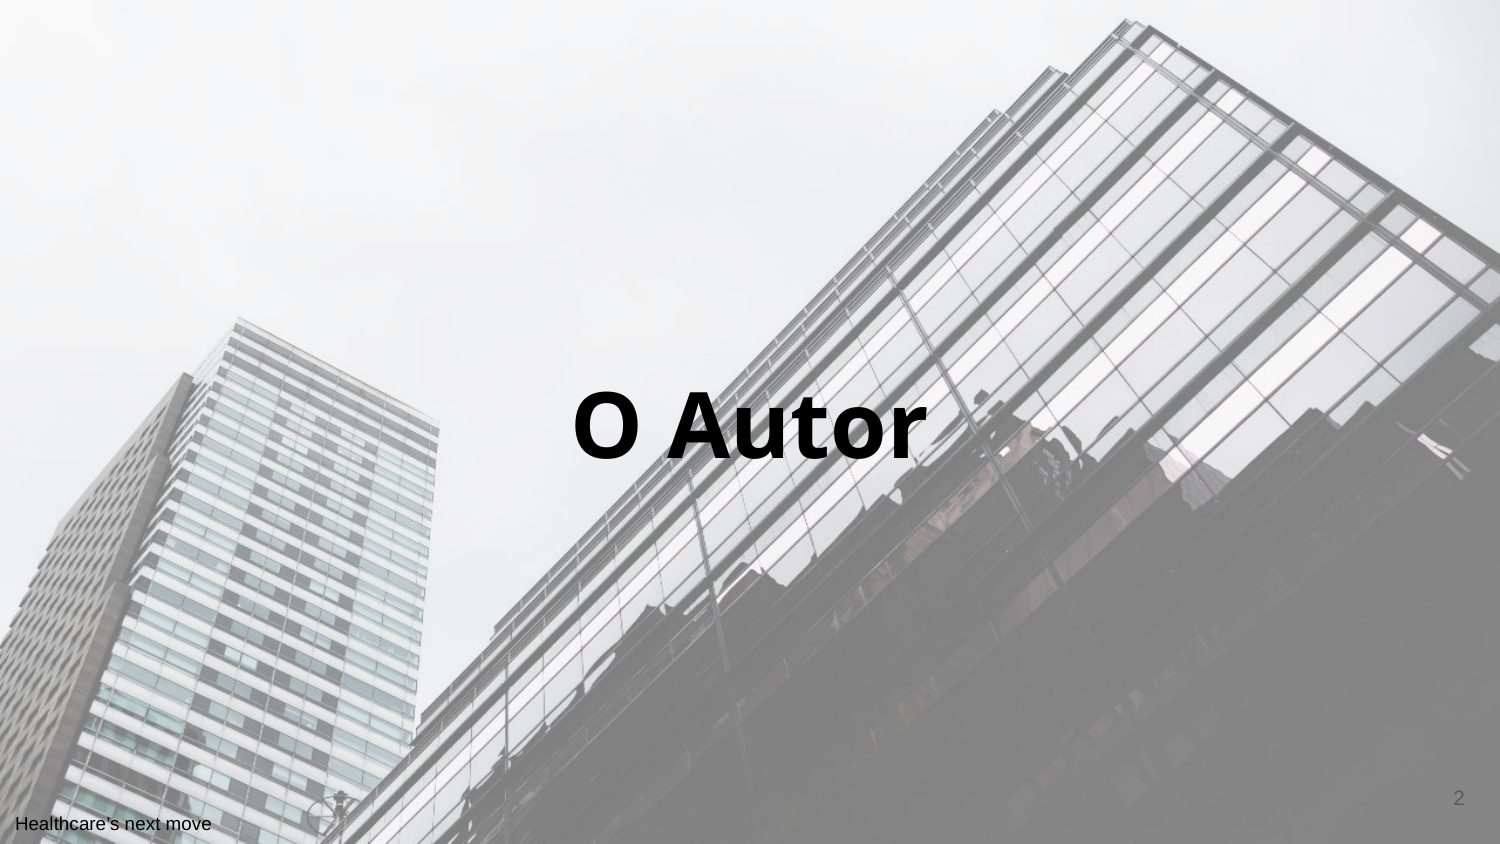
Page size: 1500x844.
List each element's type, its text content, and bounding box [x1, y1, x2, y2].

picture [0, 0, 1500, 844]
slide_number ‹#› [1389, 764, 1480, 830]
title O Autor [51, 352, 1449, 491]
